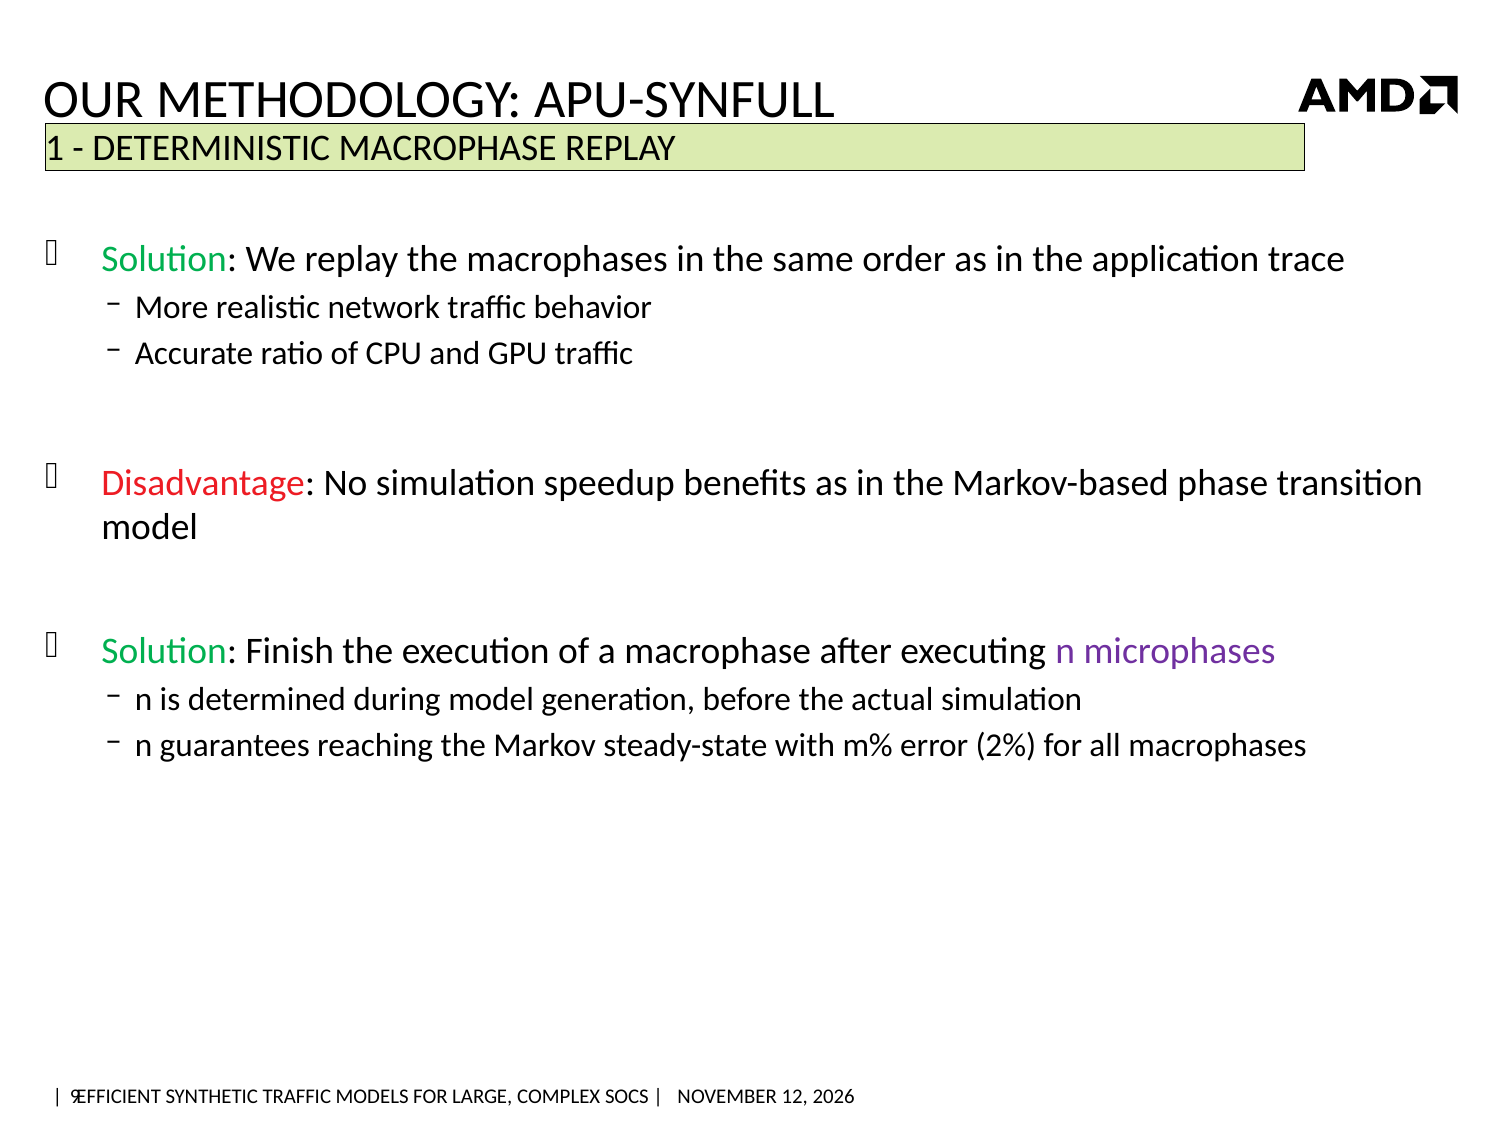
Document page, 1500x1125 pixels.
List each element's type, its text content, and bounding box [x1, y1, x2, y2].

list 1 - Deterministic Macrophase Replay [45, 123, 1305, 171]
title Our Methodology: APU-SynFull [43, 50, 1304, 129]
list Solution: We replay the macrophases in the same order as in the application trace More realistic network traffic behavior Accurate ratio of CPU and GPU traffic Disadvantage: No simulation speedup benefits as in the Markov-based phase transition model Solution: Finish the execution of a macrophase after executing n microphases n is determined during model generation, before the actual simulation n guarantees reaching the Markov steady-state with m% error (2%) for all macrophases [45, 226, 1455, 1037]
